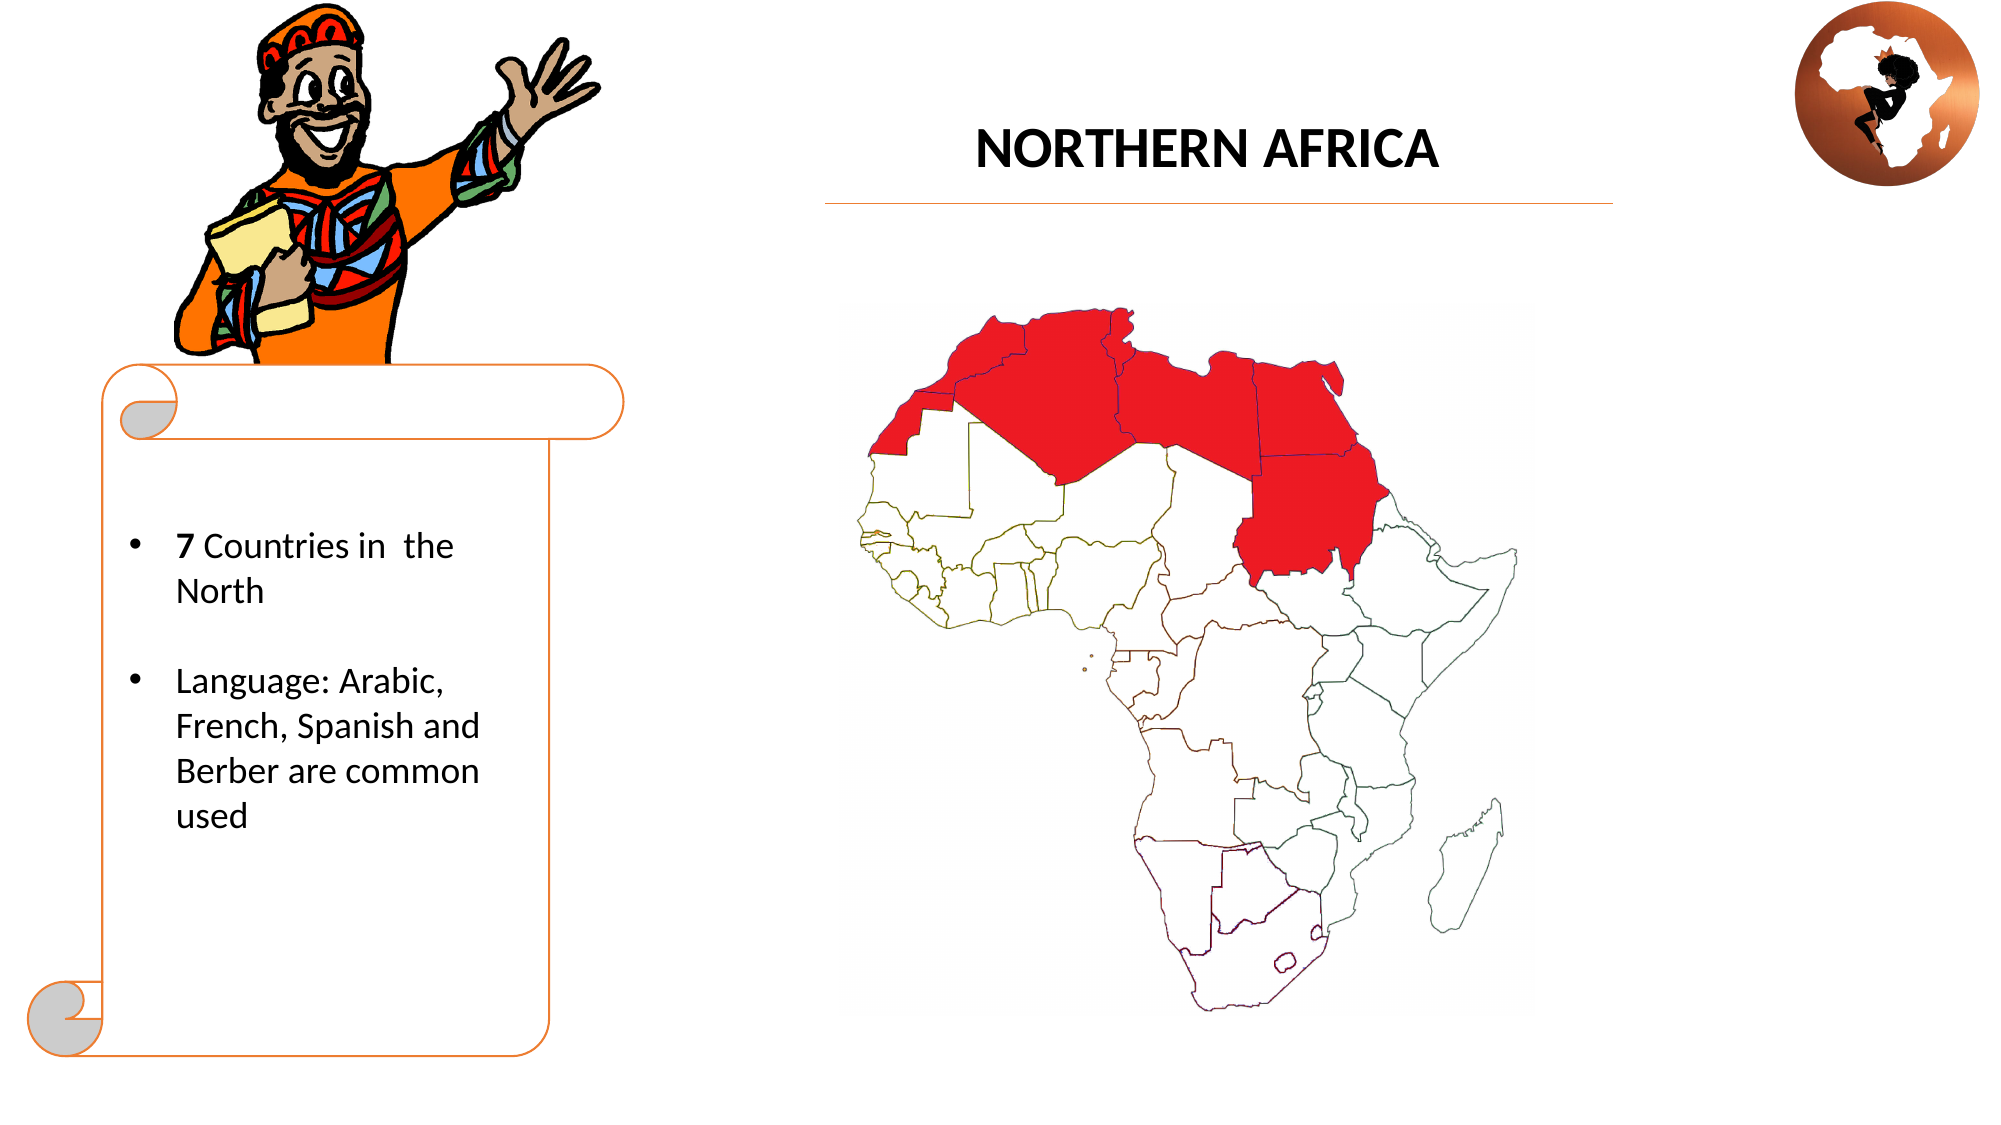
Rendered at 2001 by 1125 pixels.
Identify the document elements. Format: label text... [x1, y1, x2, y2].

picture [839, 303, 1535, 1016]
picture [1772, 0, 2000, 189]
picture [174, 0, 608, 364]
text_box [27, 364, 624, 1057]
text_box NORTHERN AFRICA [839, 102, 1575, 187]
